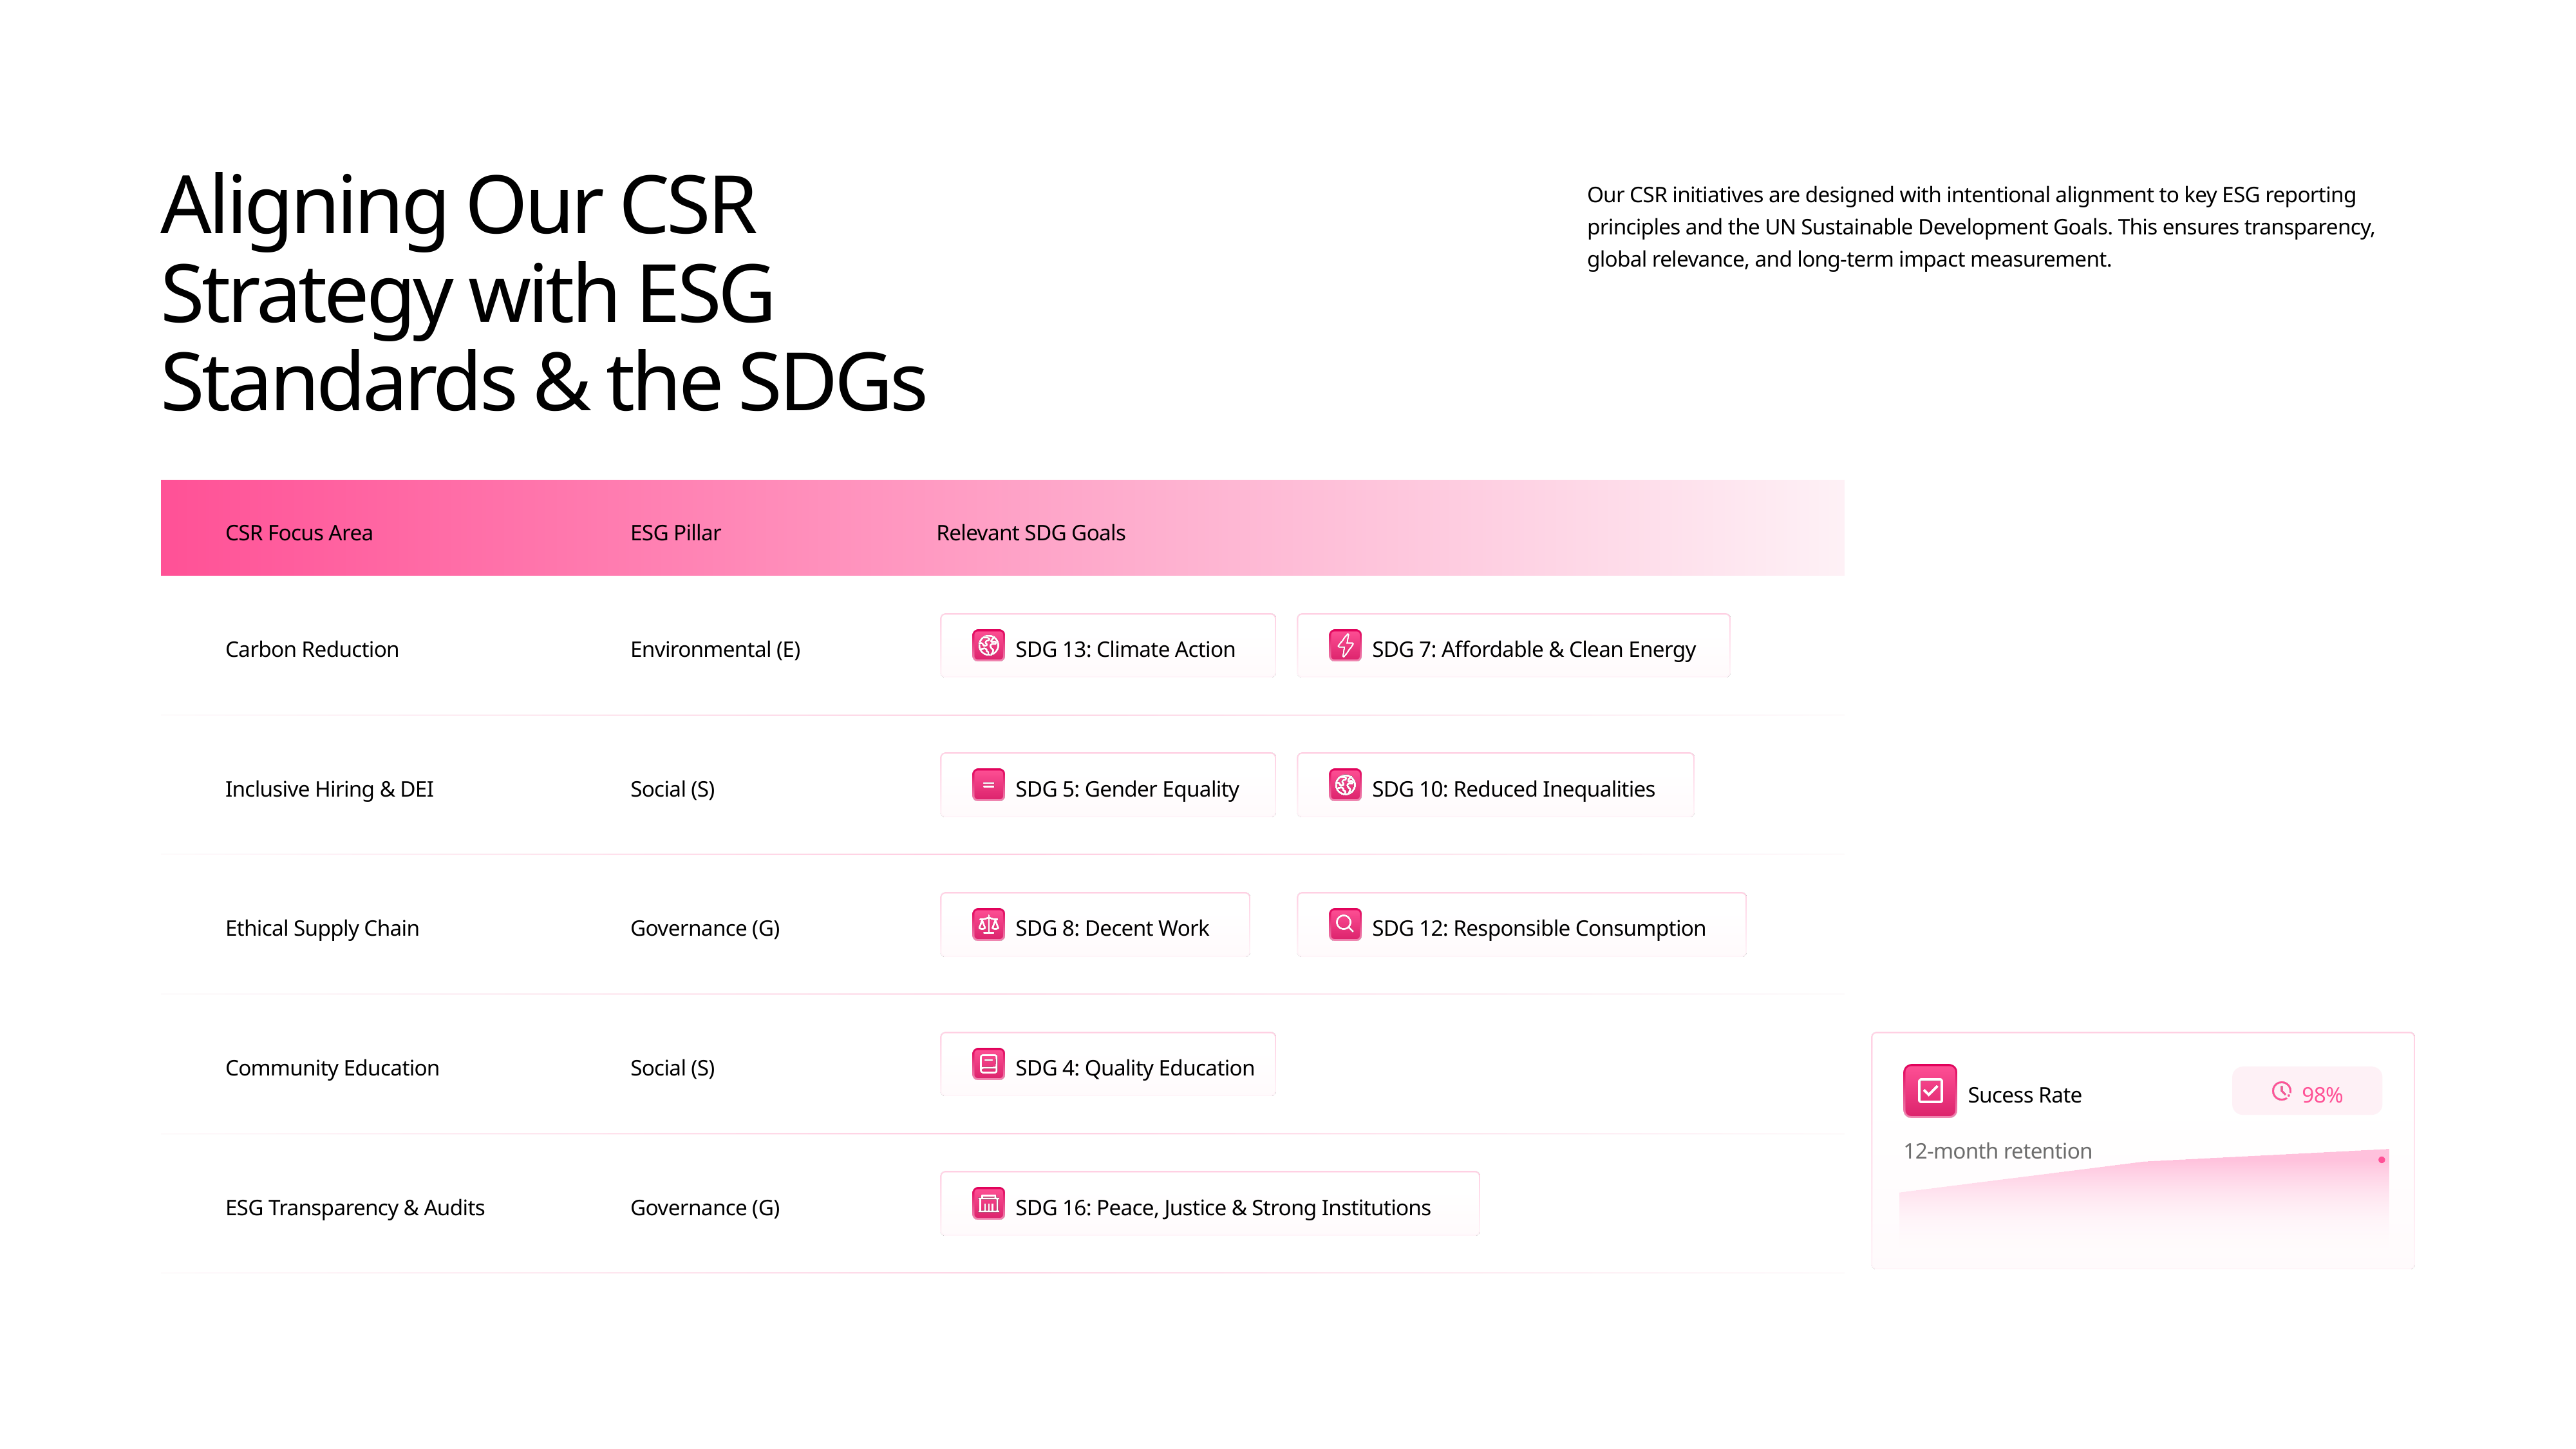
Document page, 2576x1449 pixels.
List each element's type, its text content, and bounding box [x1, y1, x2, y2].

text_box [161, 480, 1845, 1274]
text_box Our CSR initiatives are designed with intentional alignment to key ESG reporting principles and the UN Sustainable Development Goals. This ensures transparency, global relevance, and long-term impact measurement. [1586, 174, 2422, 278]
text_box Aligning Our CSR Strategy with ESG Standards & the SDGs [160, 160, 1017, 454]
picture [1871, 1032, 2415, 1269]
chart [1890, 1128, 2399, 1257]
